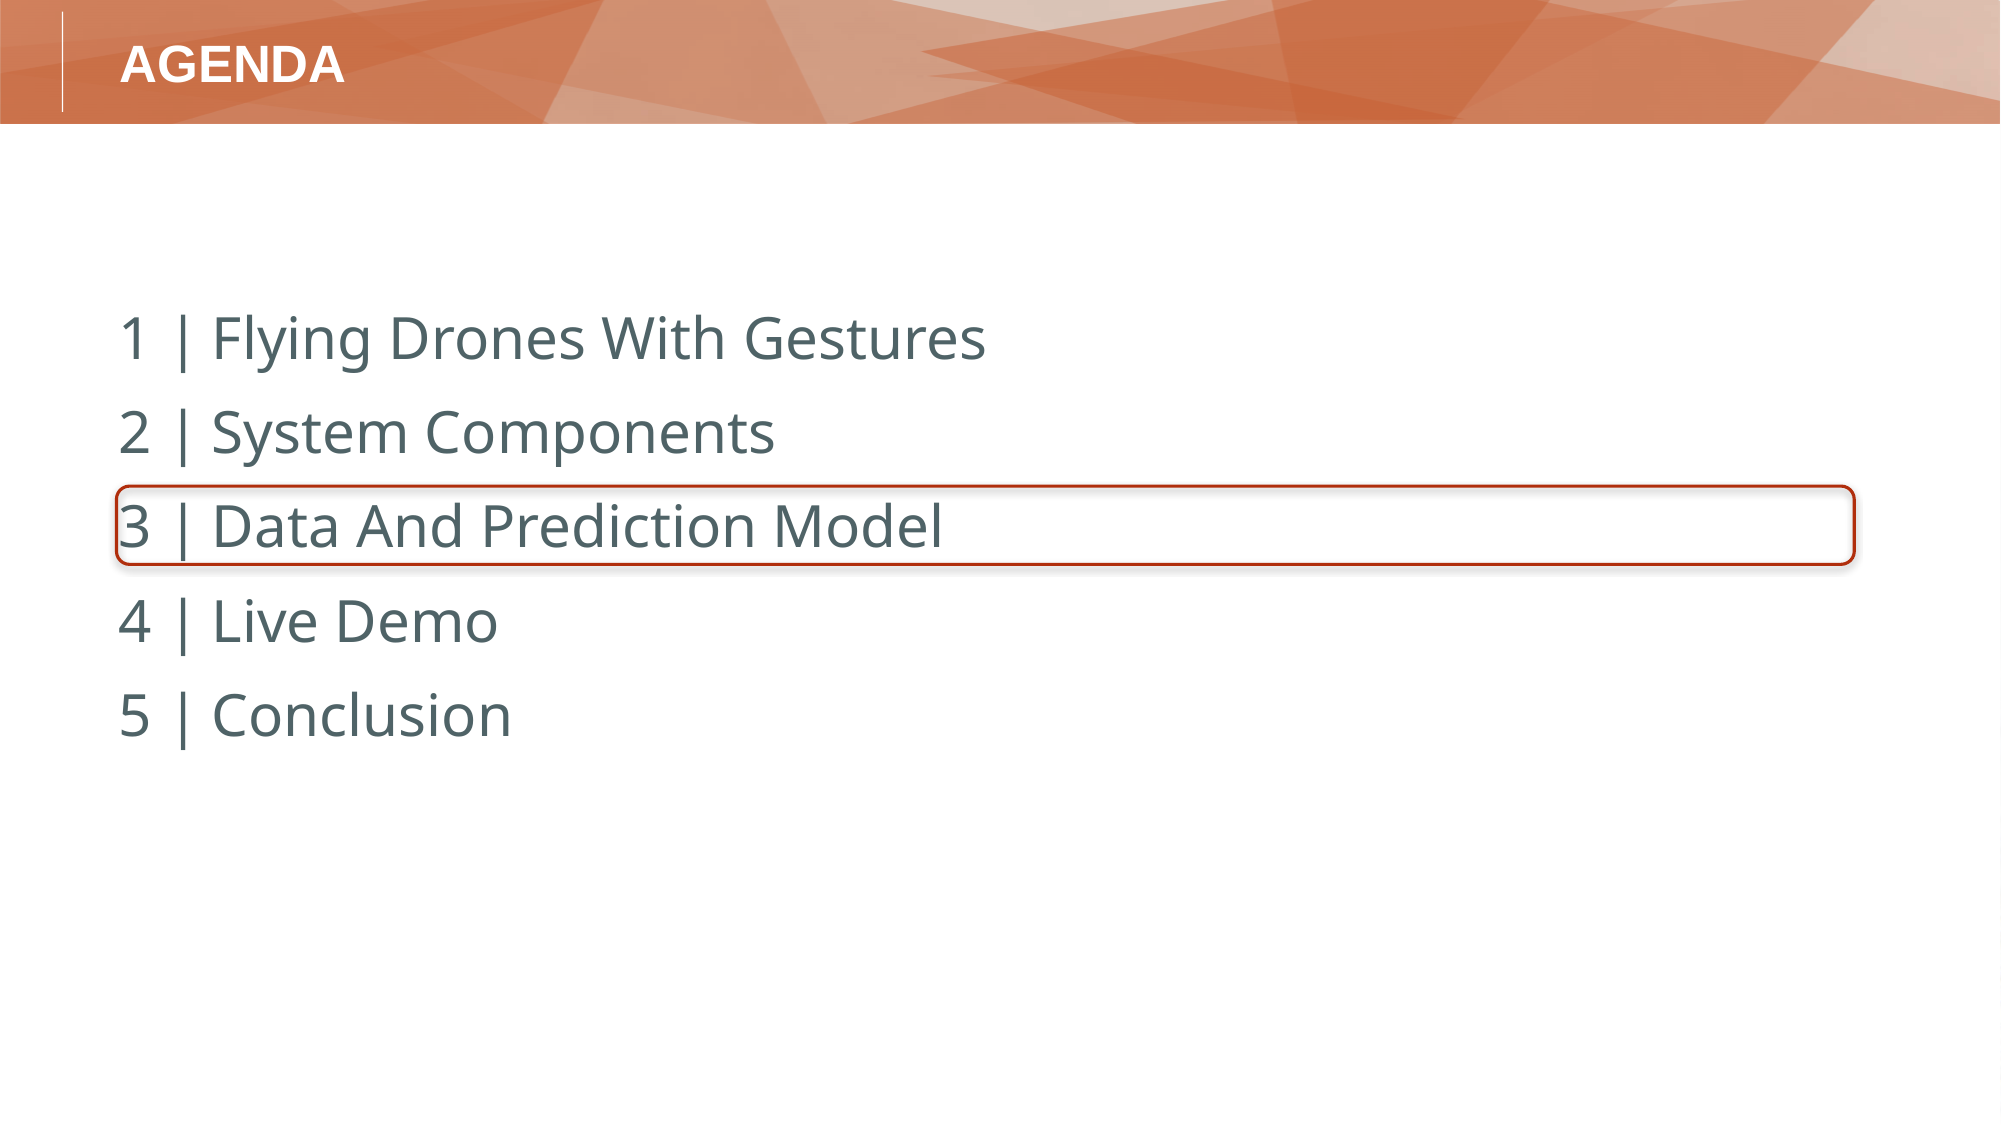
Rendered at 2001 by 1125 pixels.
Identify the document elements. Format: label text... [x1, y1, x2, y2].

text_box 4 | [85, 579, 200, 659]
text_box 1 | [85, 296, 200, 375]
title Agenda [104, 22, 1970, 101]
text_box Flying Drones With Gestures [211, 296, 1445, 375]
text_box System Components [211, 391, 1445, 470]
text_box [115, 485, 1856, 566]
text_box 3 | [85, 485, 125, 564]
text_box 5 | [85, 674, 200, 753]
text_box Live Demo [211, 579, 1445, 659]
text_box 2 | [85, 391, 200, 470]
text_box Conclusion [211, 674, 1445, 753]
